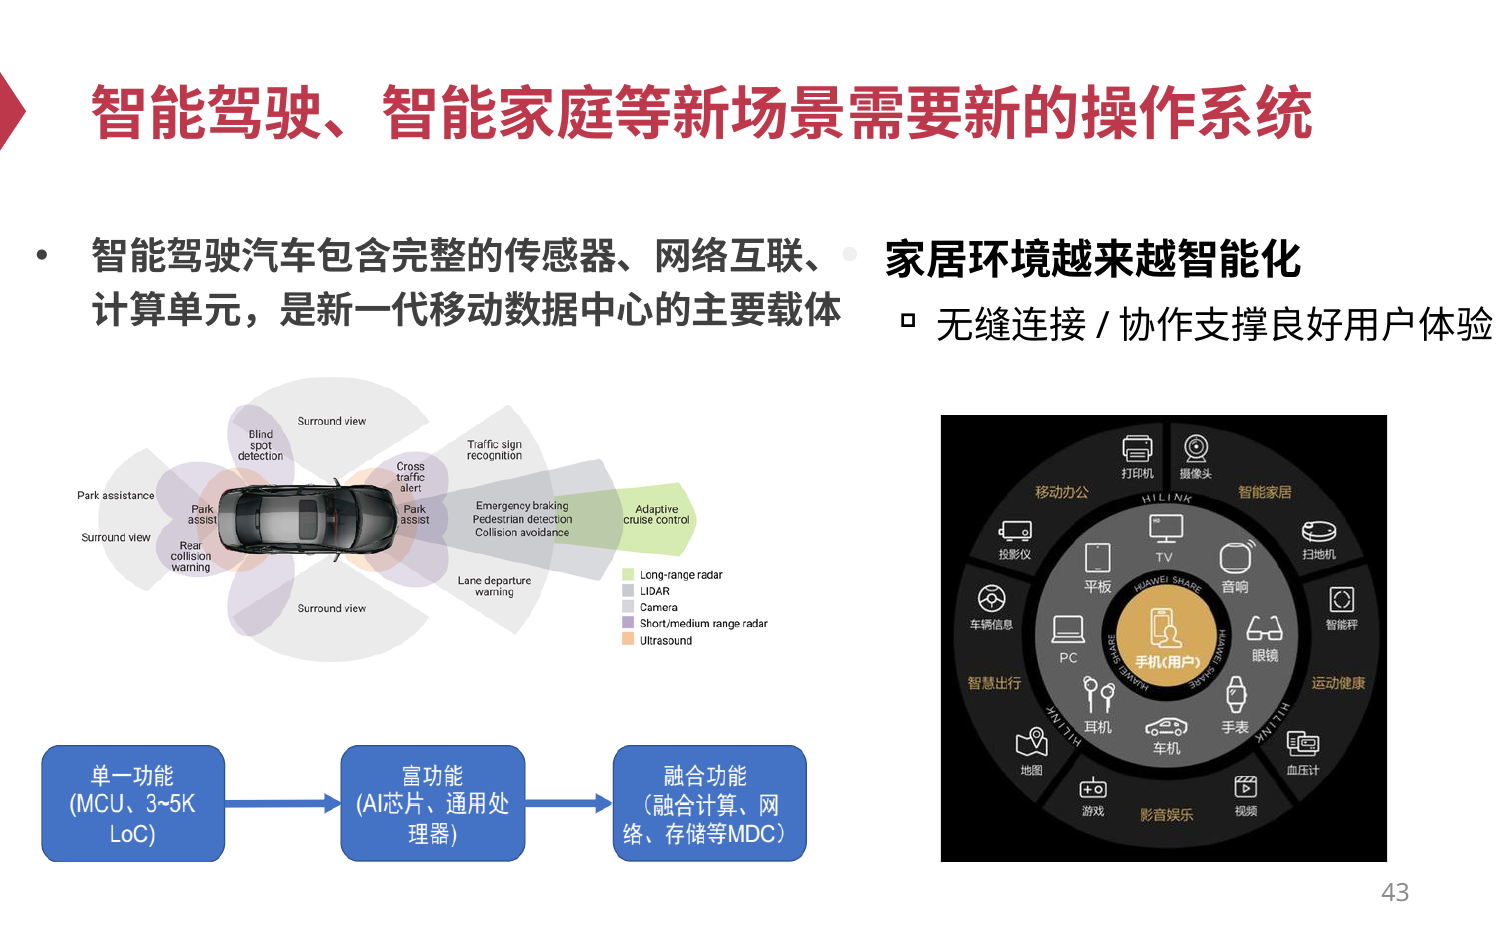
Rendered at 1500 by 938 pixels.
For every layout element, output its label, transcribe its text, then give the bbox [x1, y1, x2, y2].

list 智能驾驶汽车包含完整的传感器、网络互联、计算单元，是新一代移动数据中心的主要载体 [20, 215, 869, 667]
title 智能驾驶、智能家庭等新场景需要新的操作系统 [75, 37, 1425, 186]
picture [940, 414, 1388, 862]
text_box 家居环境越来越智能化 无缝连接/协作支撑良好用户体验 [830, 208, 1500, 478]
slide_number 43 [1074, 868, 1425, 919]
picture [40, 294, 808, 862]
